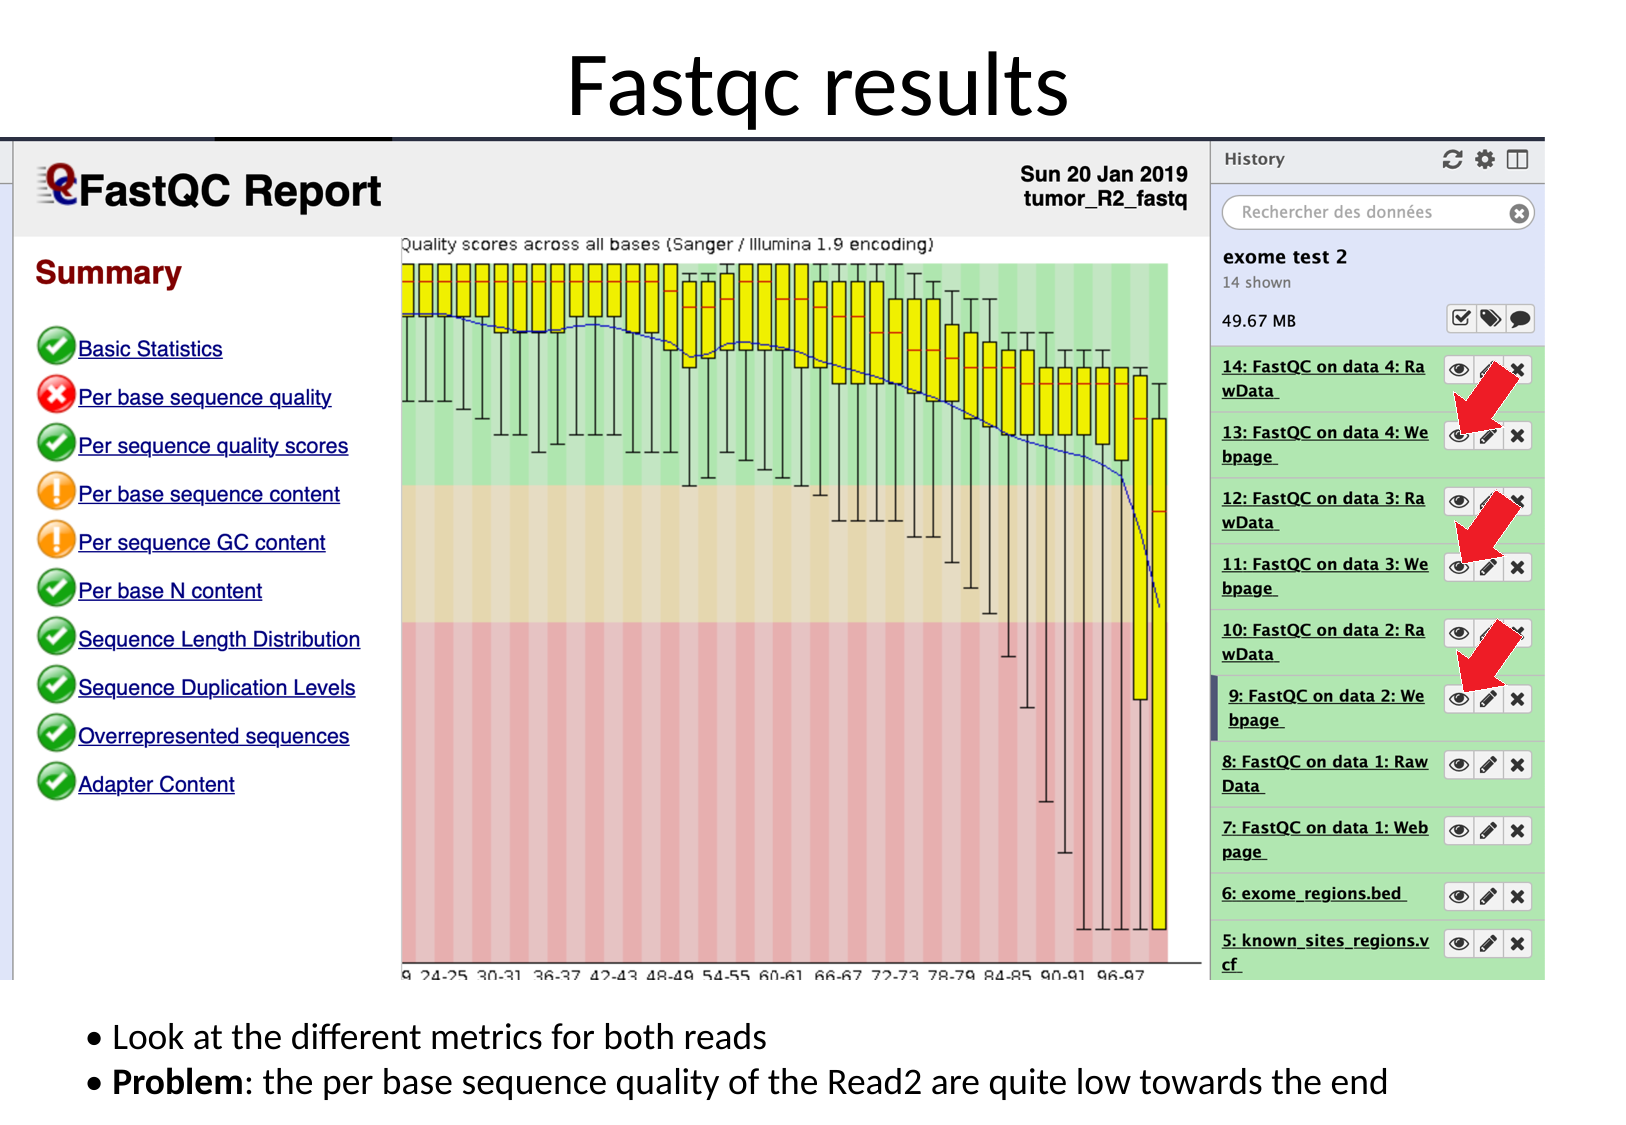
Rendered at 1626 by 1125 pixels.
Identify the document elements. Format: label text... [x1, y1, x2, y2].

picture [0, 136, 1546, 980]
title Fastqc results [128, 30, 1510, 128]
text_box • Look at the different metrics for both reads • Problem: the per base sequence quality of the Read2 are quite low towards the end [70, 1004, 1476, 1110]
